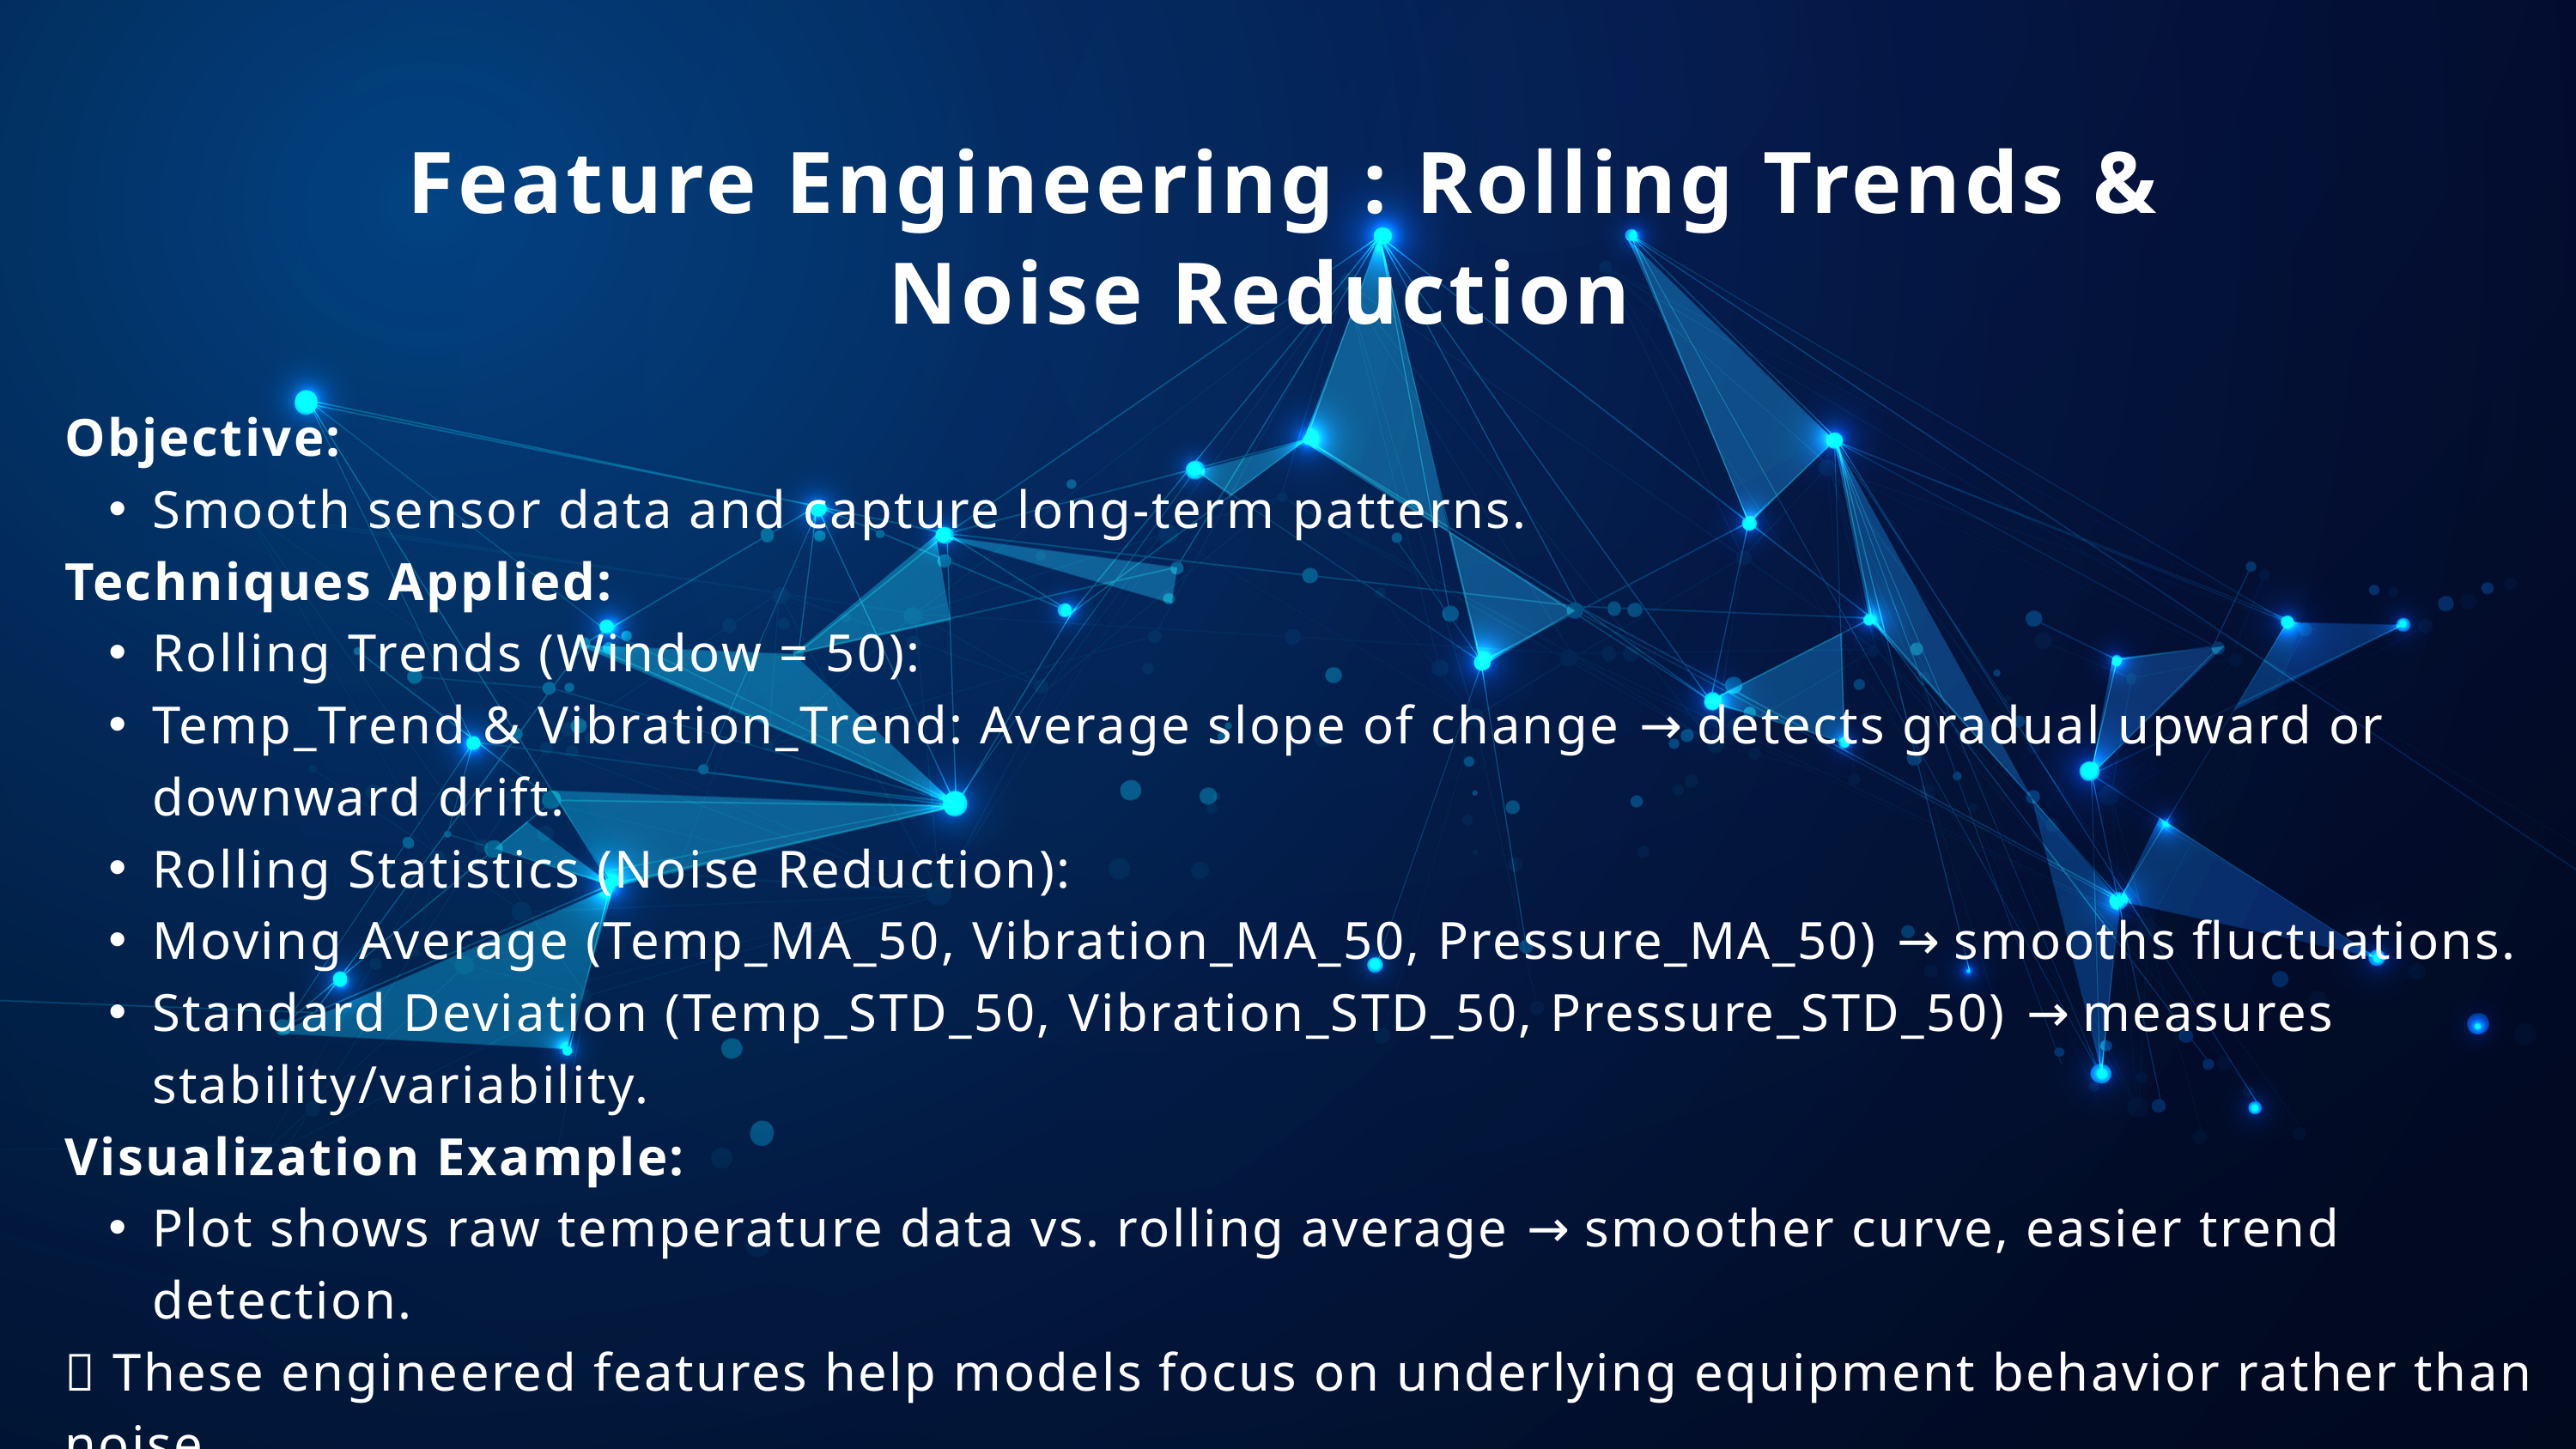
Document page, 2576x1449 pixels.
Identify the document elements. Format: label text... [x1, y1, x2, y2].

text_box Objective: Smooth sensor data and capture long-term patterns. Techniques Applied: Rolling Trends (Window = 50): Temp_Trend & Vibration_Trend: Average slope of change → detects gradual upward or downward drift. Rolling Statistics (Noise Reduction): Moving Average (Temp_MA_50, Vibration_MA_50, Pressure_MA_50) → smooths fluctuations. Standard Deviation (Temp_STD_50, Vibration_STD_50, Pressure_STD_50) → measures stability/variability. Visualization Example: Plot shows raw temperature data vs. rolling average → smoother curve, easier trend detection. 📌 These engineered features help models focus on underlying equipment behavior rather than noise. [64, 394, 2576, 1449]
text_box [0, 0, 2576, 1449]
text_box Feature Engineering : Rolling Trends & Noise Reduction [290, 119, 2256, 342]
